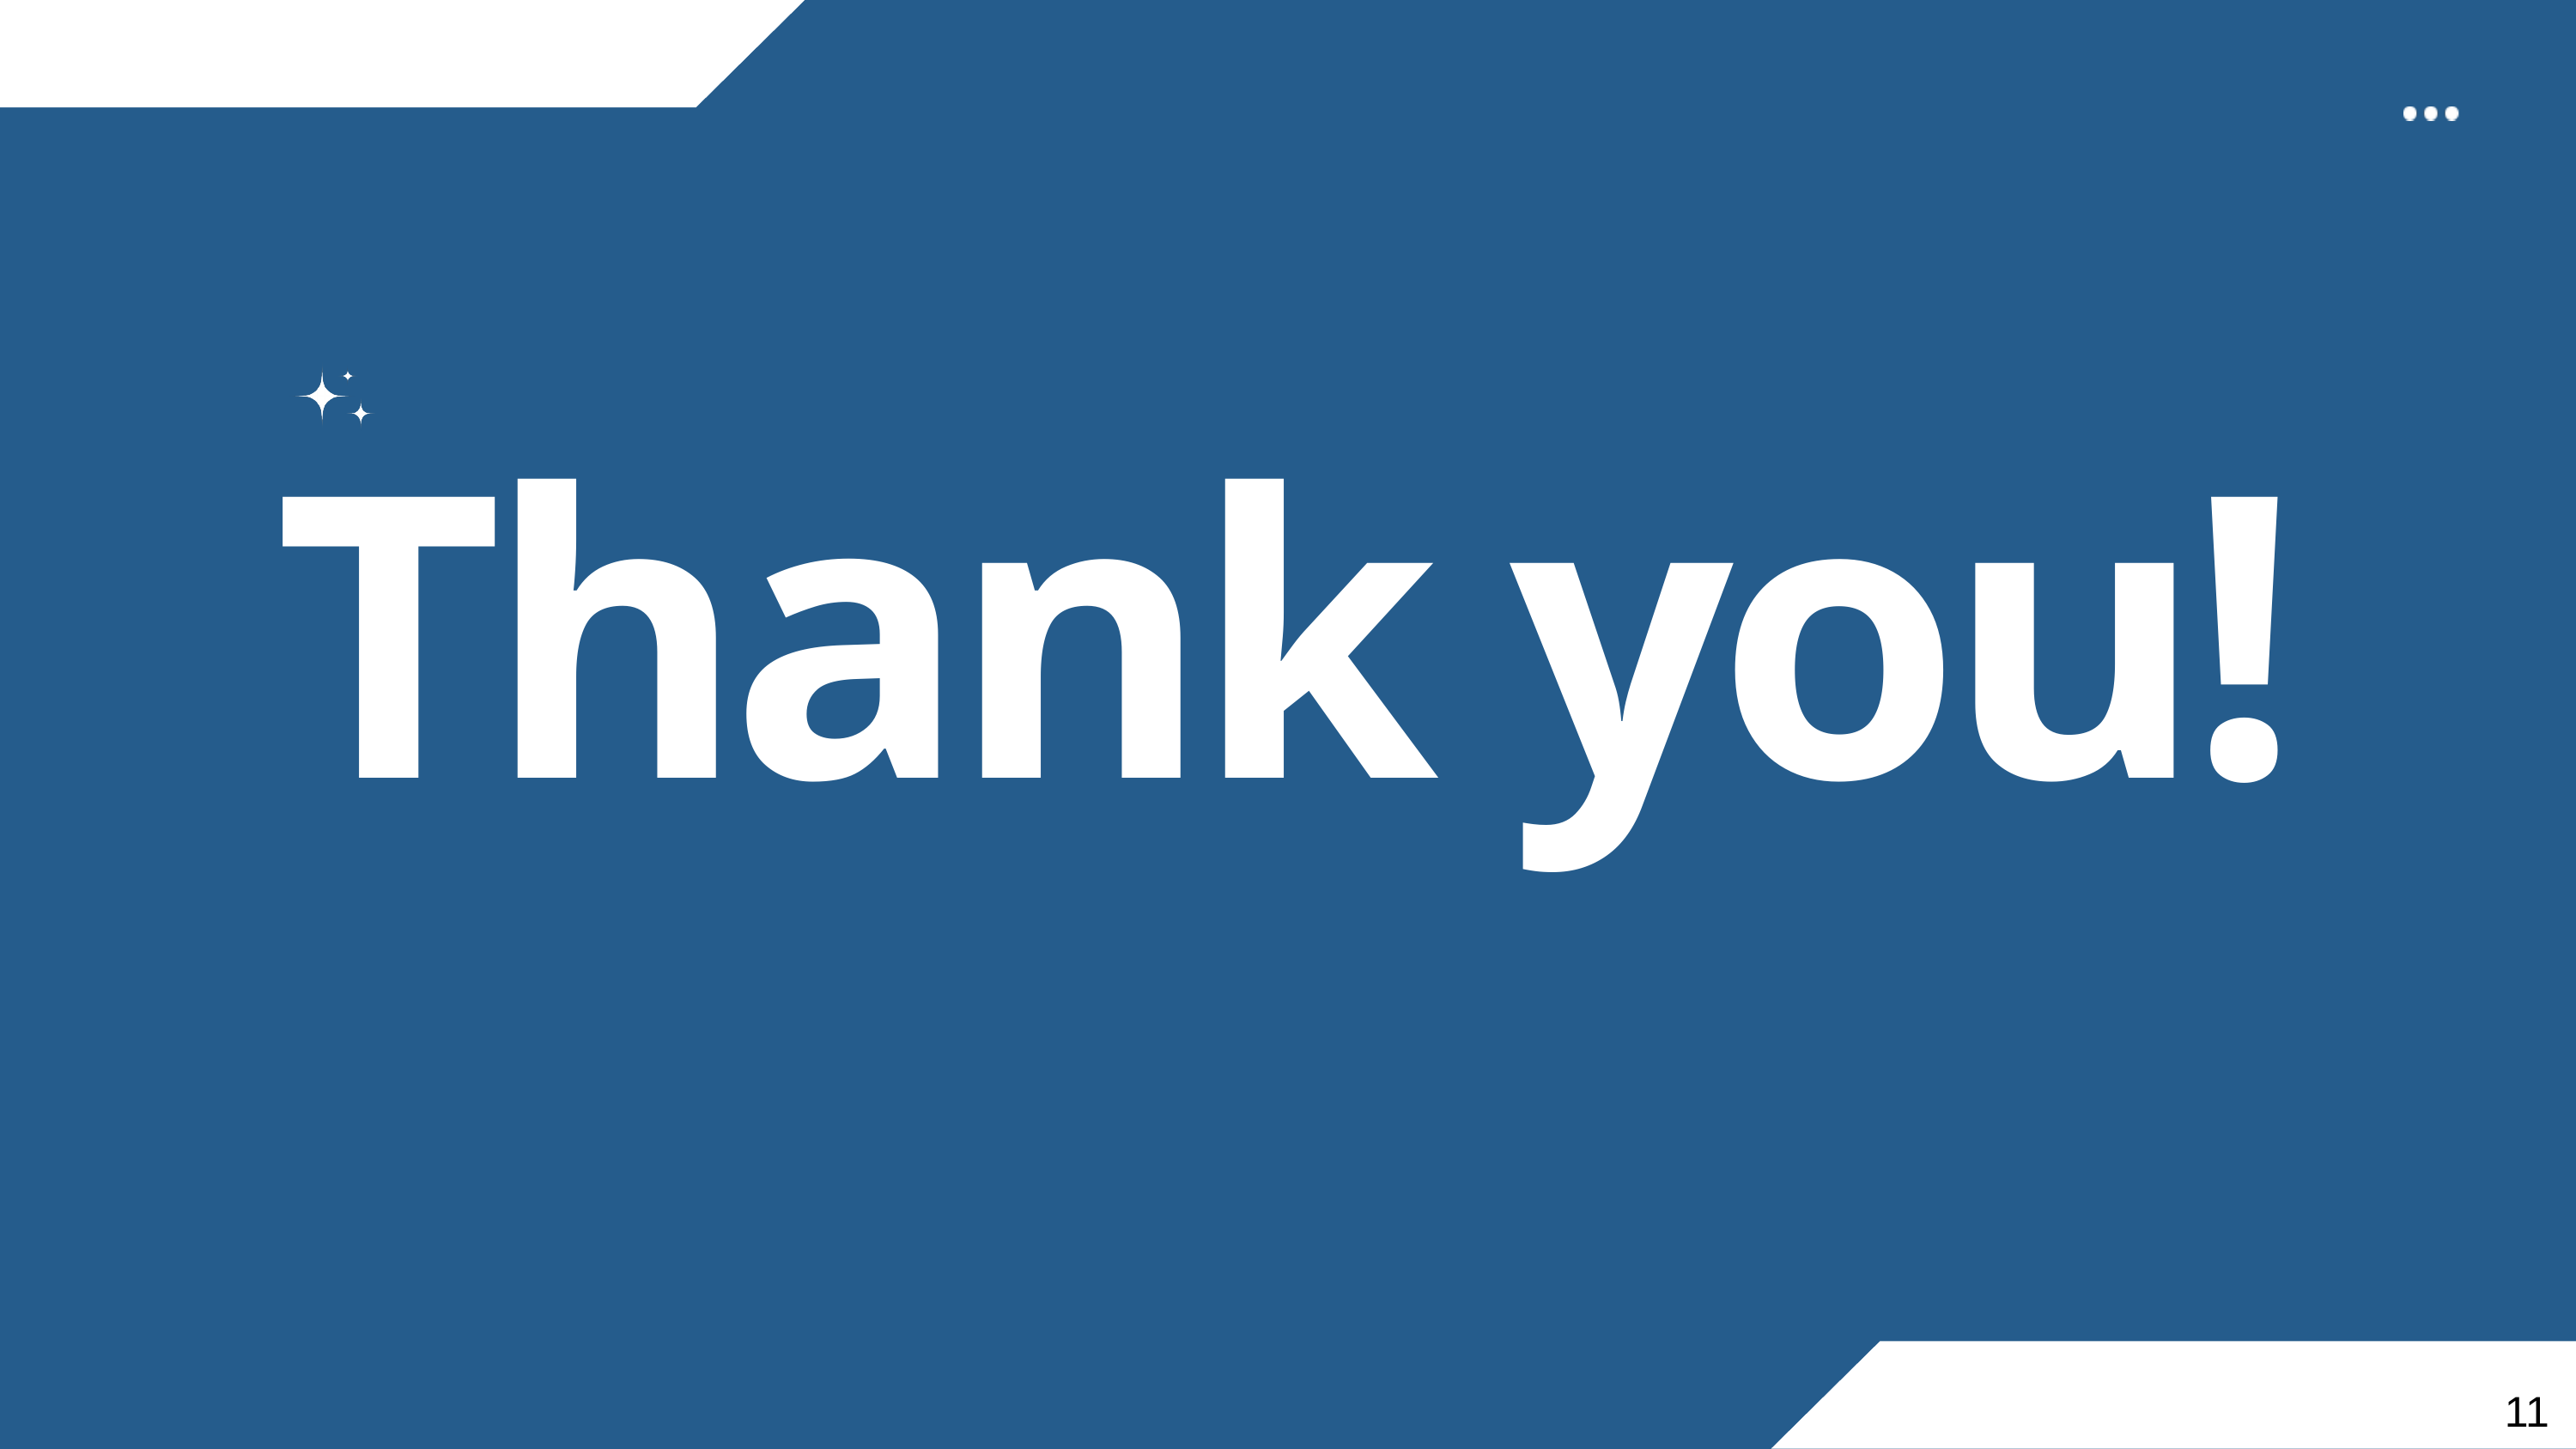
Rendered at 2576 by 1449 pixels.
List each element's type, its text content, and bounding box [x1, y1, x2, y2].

text_box [2403, 106, 2459, 122]
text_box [0, 0, 805, 108]
text_box [288, 361, 378, 431]
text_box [1771, 1341, 2576, 1449]
text_box Thank you! [172, 306, 2403, 857]
